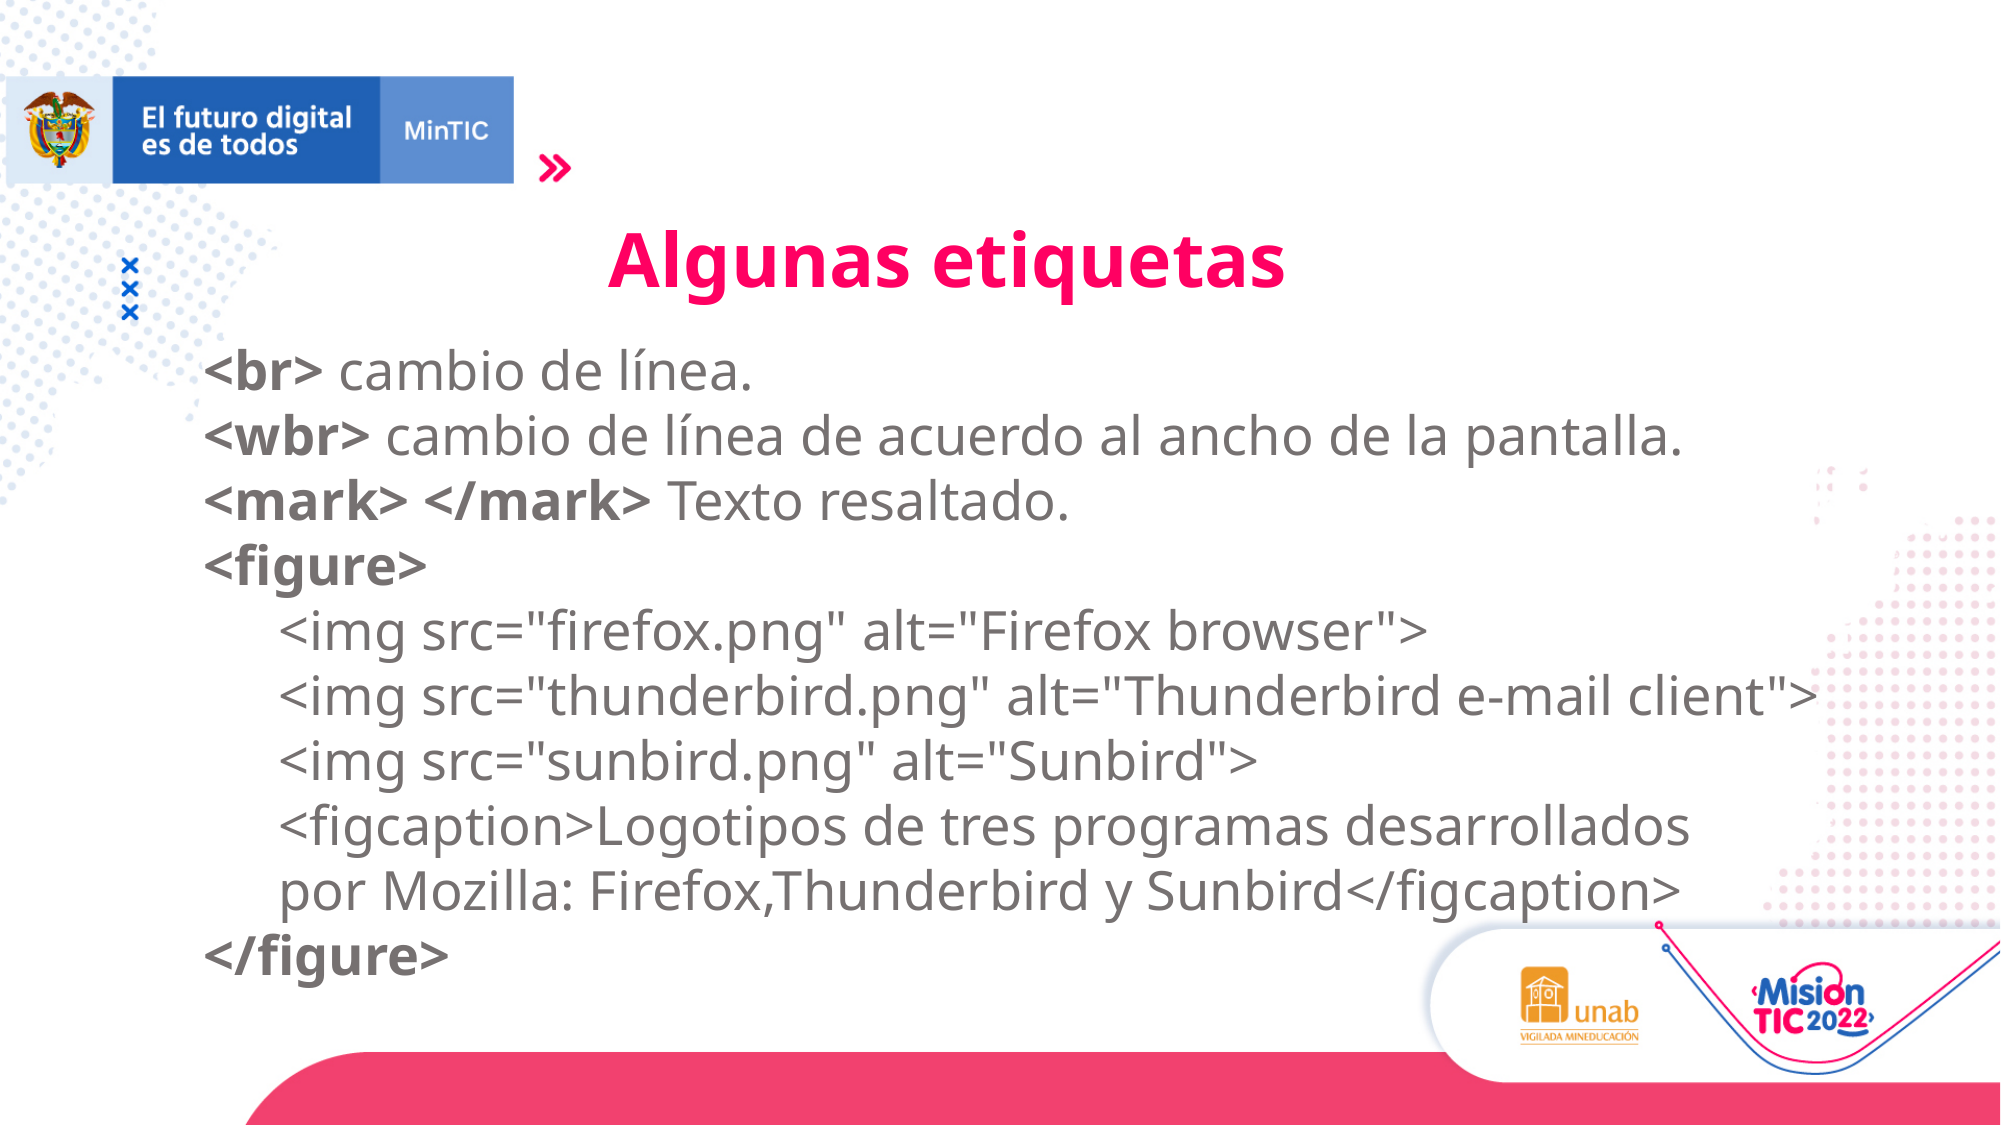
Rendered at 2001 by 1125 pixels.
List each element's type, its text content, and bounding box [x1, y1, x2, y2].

picture [0, 0, 2001, 1125]
text_box Algunas etiquetas [239, 204, 1657, 310]
text_box <br> cambio de línea. <wbr> cambio de línea de acuerdo al ancho de la pantalla. <mark> </mark> Texto resaltado. <figure> <img src="firefox.png" alt="Firefox browser"> <img src="thunderbird.png" alt="Thunderbird e-mail client"> <img src="sunbird.png" alt="Sunbird"> <figcaption>Logotipos de tres programas desarrollados por Mozilla: Firefox,Thunderbird y Sunbird</figcaption> </figure> [188, 329, 1887, 994]
